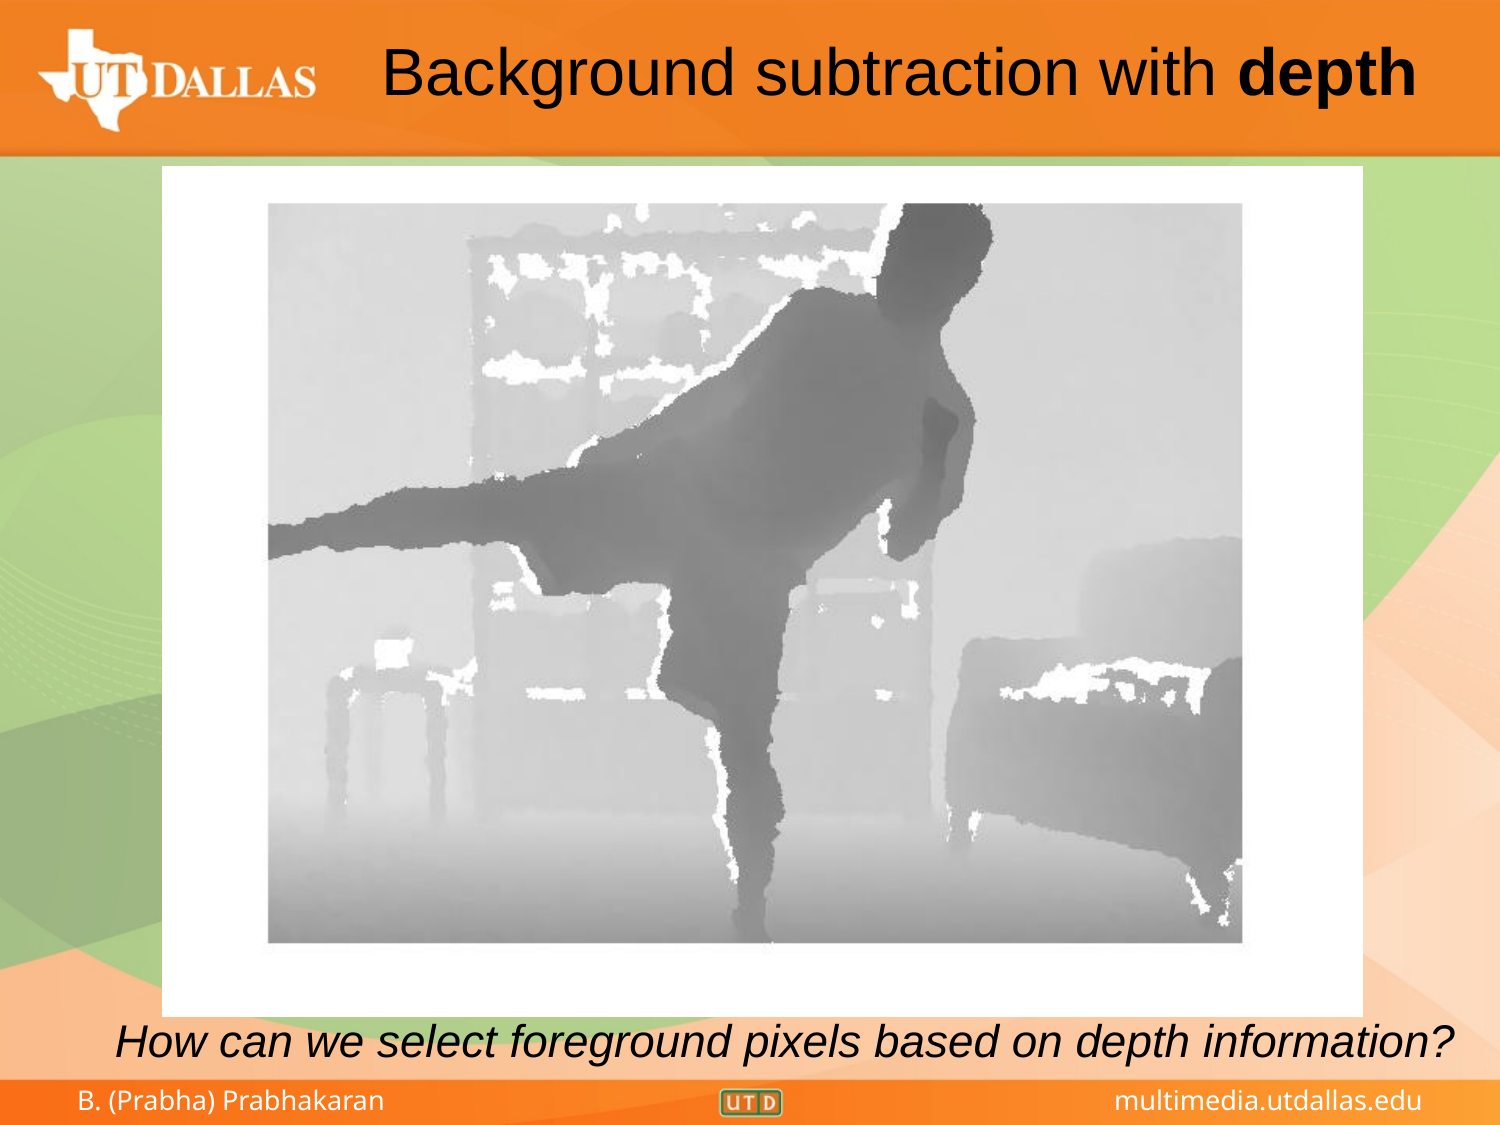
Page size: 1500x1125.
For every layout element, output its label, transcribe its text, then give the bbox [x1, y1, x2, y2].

picture [0, 0, 1500, 1125]
text_box How can we select foreground pixels based on depth information? [99, 1004, 1500, 1075]
title Background subtraction with depth [224, 0, 1500, 163]
